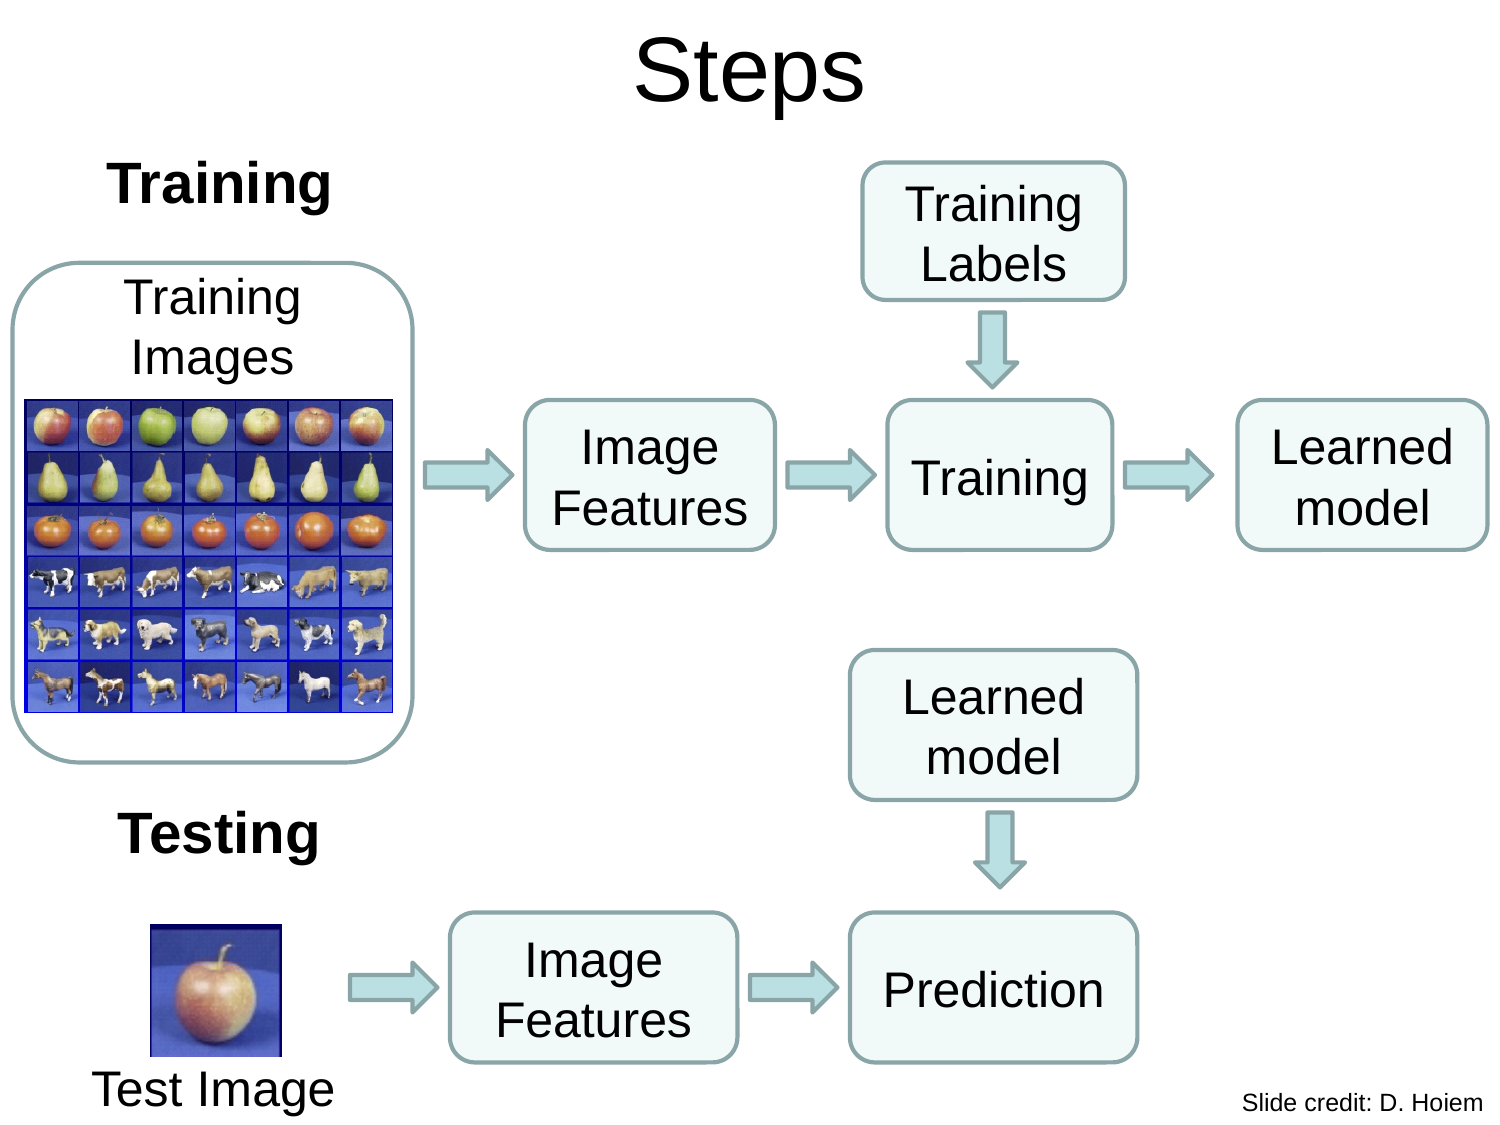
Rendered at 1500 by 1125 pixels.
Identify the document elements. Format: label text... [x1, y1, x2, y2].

text_box [422, 448, 515, 502]
text_box Training Labels [860, 160, 1128, 303]
text_box [965, 310, 1020, 390]
text_box Slide credit: D. Hoiem [1227, 1079, 1499, 1125]
text_box [973, 810, 1027, 890]
text_box Testing [103, 787, 336, 873]
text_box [12, 257, 413, 763]
text_box Image Features [522, 397, 778, 553]
text_box Learned model [847, 647, 1140, 803]
picture [24, 399, 393, 713]
text_box [1122, 448, 1215, 502]
text_box Prediction [847, 910, 1140, 1065]
text_box [347, 960, 440, 1015]
text_box [747, 960, 840, 1015]
picture [149, 924, 282, 1057]
text_box Test Image [76, 1049, 351, 1124]
text_box [785, 448, 878, 502]
text_box Training [885, 397, 1115, 553]
text_box Learned model [1235, 397, 1490, 553]
text_box Training [92, 137, 349, 223]
title Steps [74, 0, 1426, 131]
text_box Image Features [447, 910, 740, 1065]
